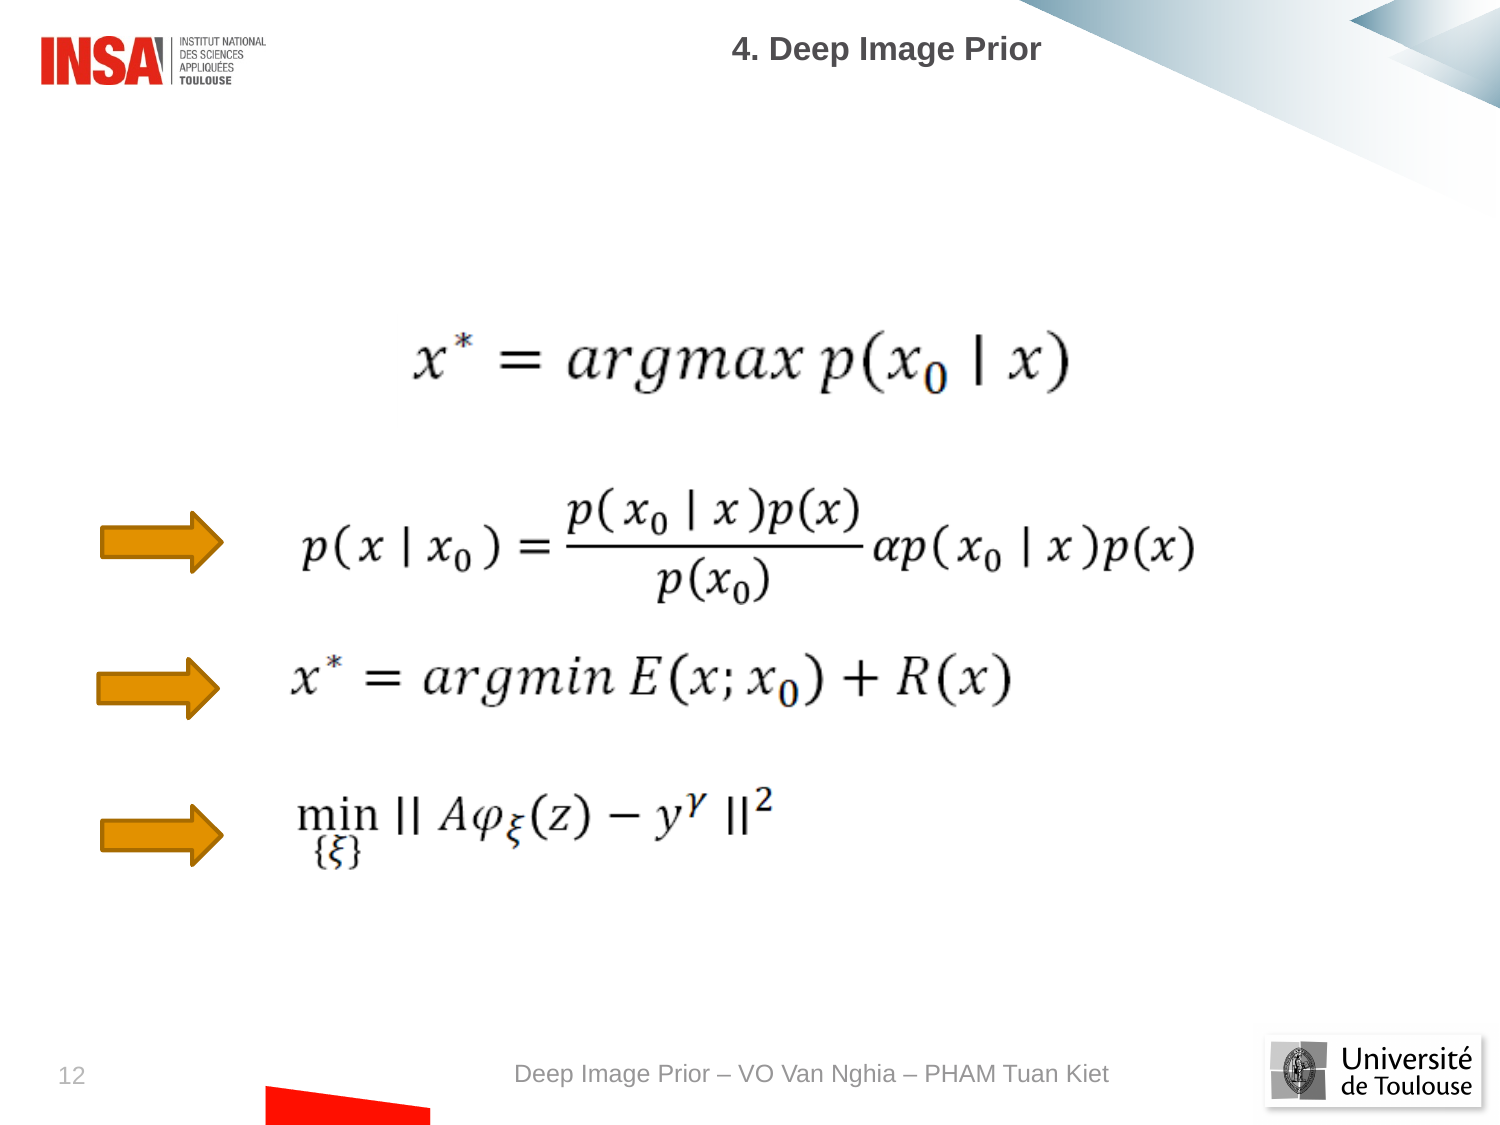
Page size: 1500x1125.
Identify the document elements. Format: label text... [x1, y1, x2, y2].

picture [270, 479, 1230, 605]
picture [396, 314, 1104, 428]
picture [1253, 1023, 1499, 1125]
text_box [96, 657, 221, 721]
text_box [100, 803, 224, 867]
picture [41, 36, 266, 85]
picture [276, 638, 1041, 737]
picture [278, 781, 787, 890]
slide_number 11 [41, 1051, 103, 1097]
list 4. Deep Image Prior [301, 20, 1058, 90]
text_box [100, 510, 224, 574]
footer Deep Image Prior – VO Van Nghia – PHAM Tuan Kiet [496, 1049, 1128, 1096]
